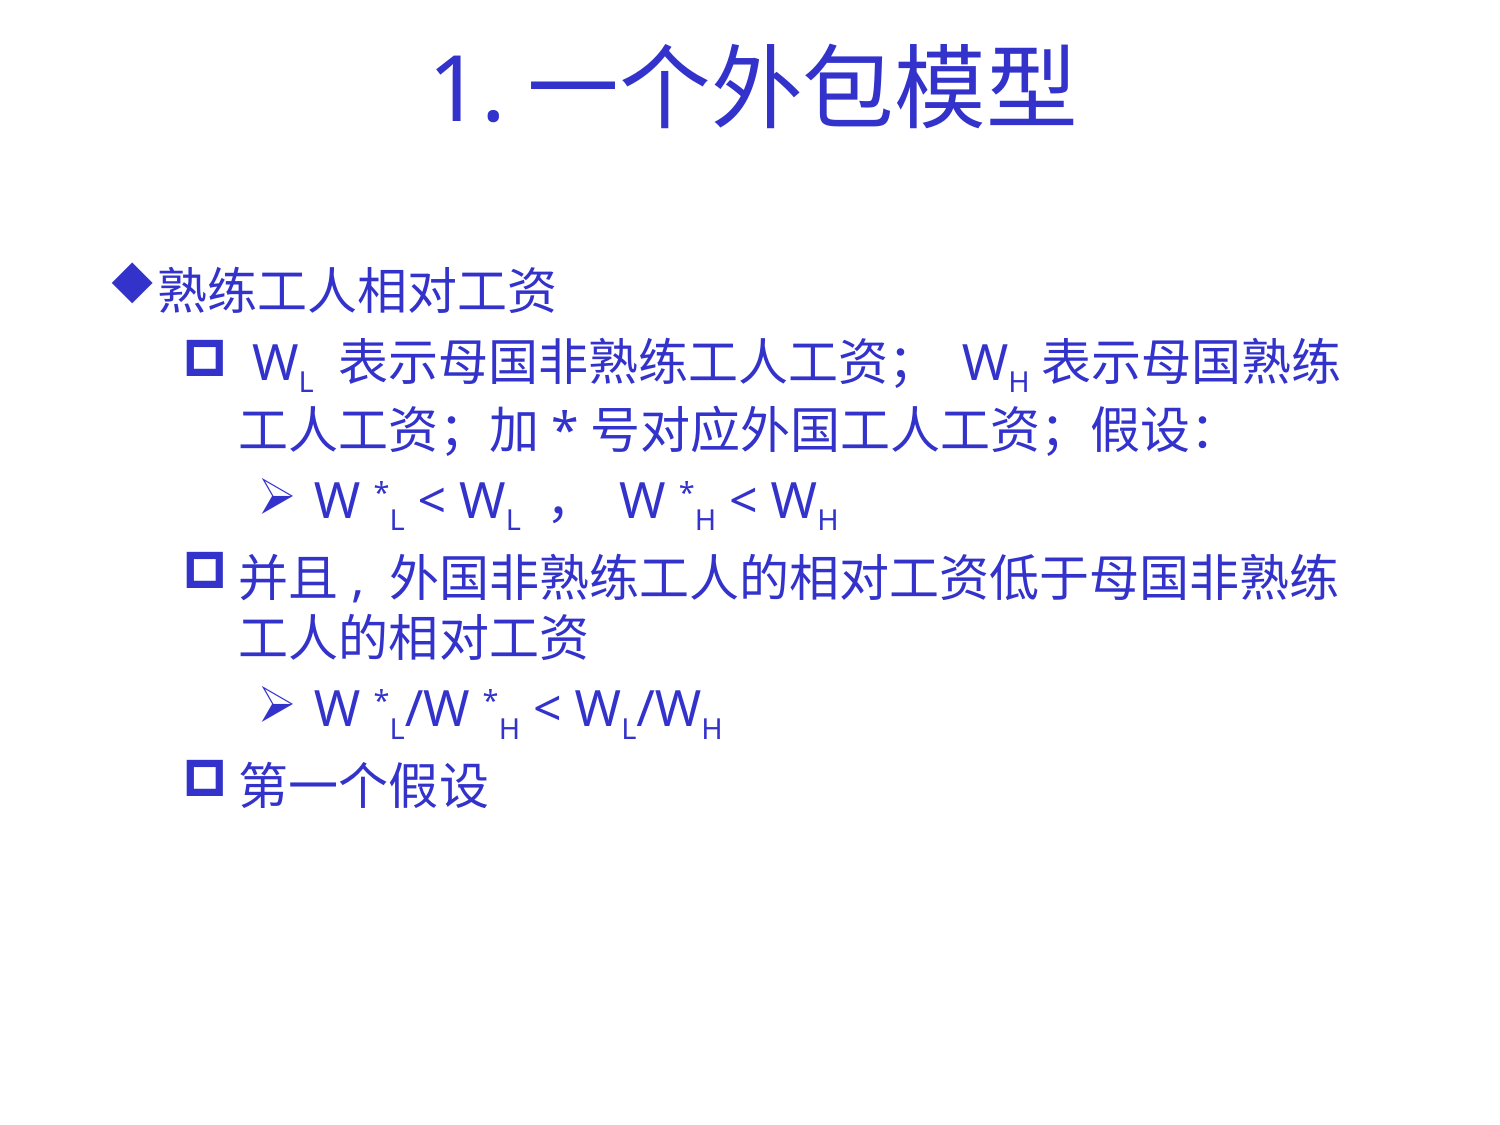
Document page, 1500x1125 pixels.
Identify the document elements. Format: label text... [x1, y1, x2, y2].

text_box 熟练工人相对工资 WL 表示母国非熟练工人工资； WH表示母国熟练工人工资；加*号对应外国工人工资；假设： W *L < WL ， W *H < WH 并且, 外国非熟练工人的相对工资低于母国非熟练工人的相对工资 W *L/W *H < WL/WH 第一个假设 [92, 222, 1357, 893]
title 1.一个外包模型 [49, 75, 1458, 135]
text_box [0, 0, 1500, 75]
